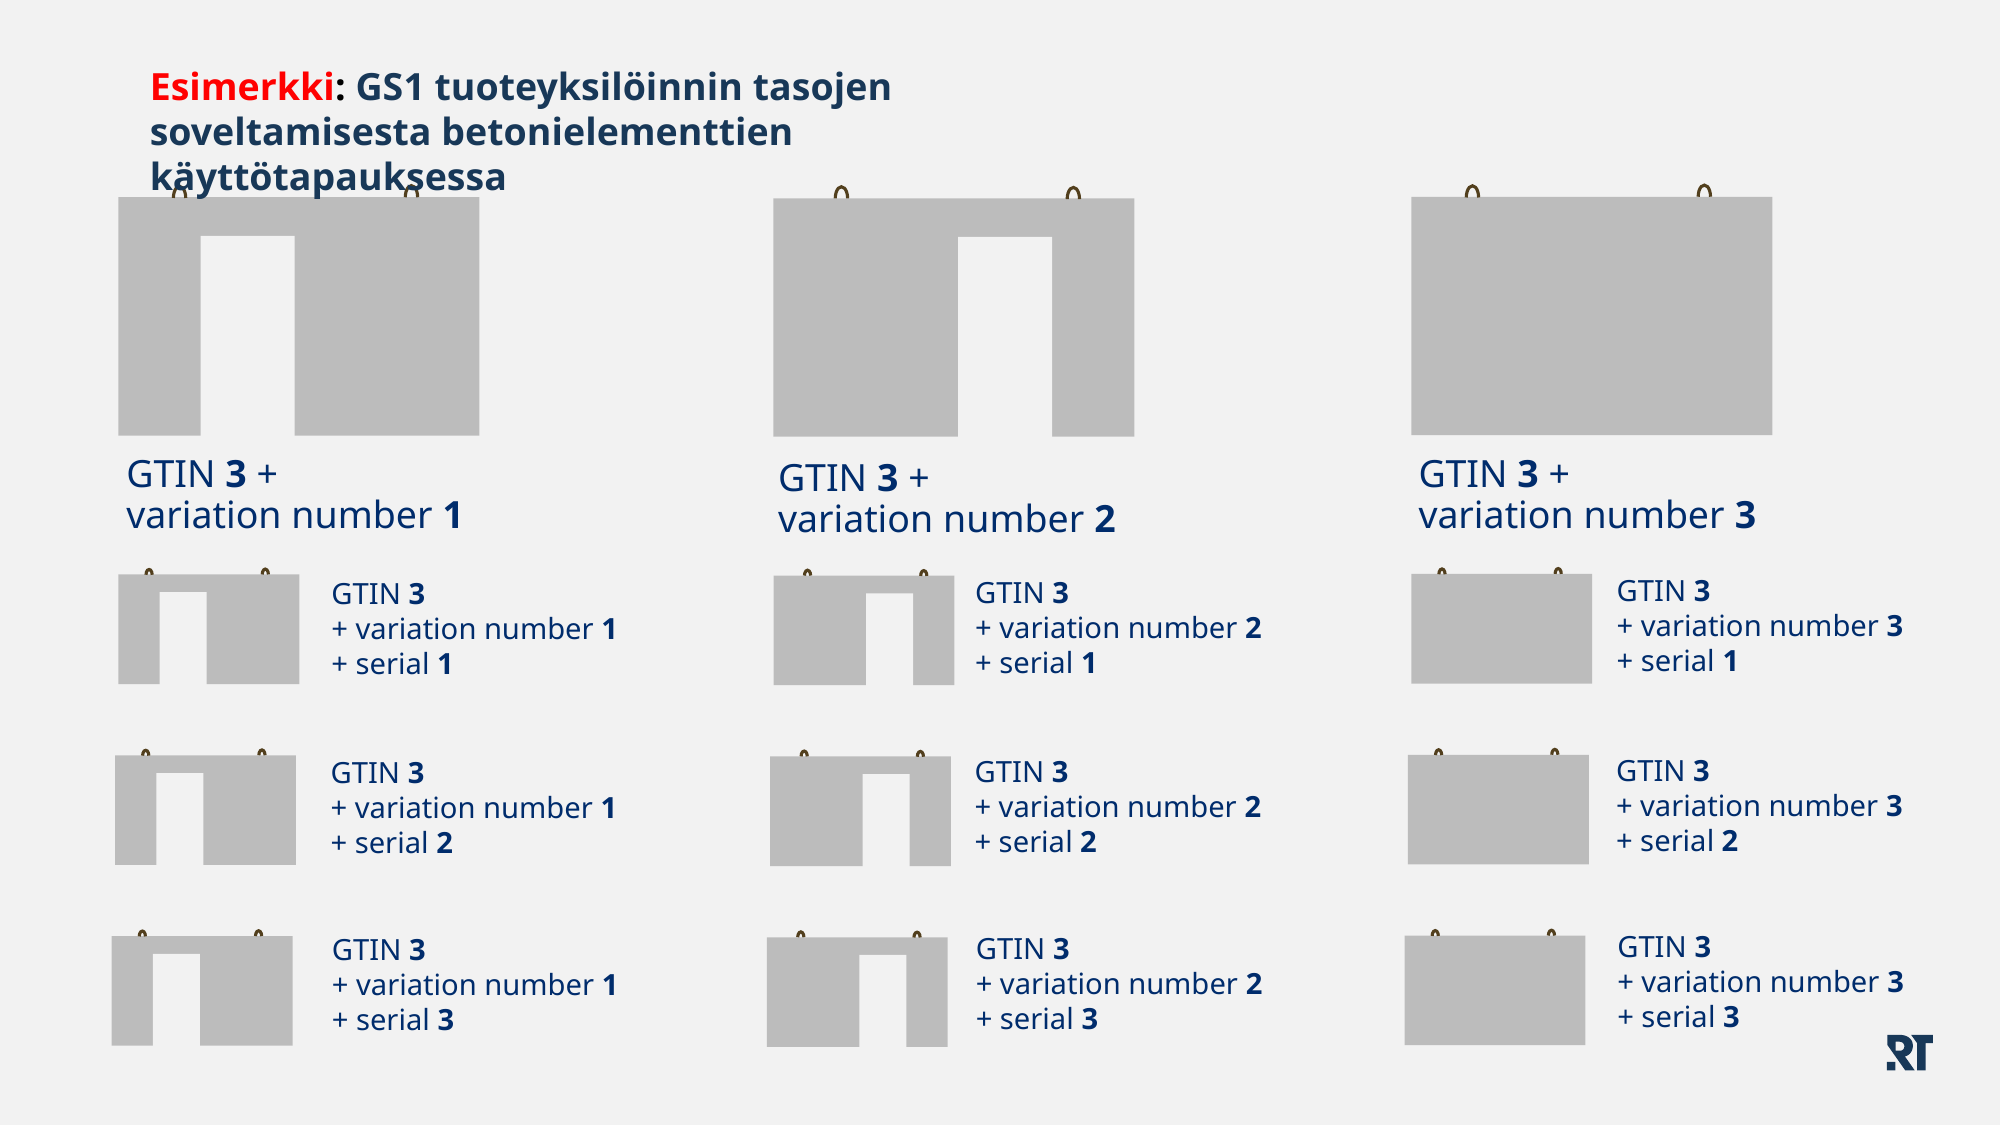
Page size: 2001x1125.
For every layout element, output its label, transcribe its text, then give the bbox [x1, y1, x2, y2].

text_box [115, 749, 296, 868]
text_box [1411, 185, 1773, 436]
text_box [118, 185, 480, 442]
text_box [111, 930, 293, 1049]
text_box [1407, 749, 1589, 865]
text_box GTIN 3 + variation number 3 + serial 1 [1601, 565, 1979, 685]
text_box GTIN 3 + variation number 2 [763, 451, 1159, 548]
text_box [773, 570, 955, 688]
text_box GTIN 3 + variation number 2 + serial 2 [959, 746, 1337, 866]
text_box GTIN 3 + variation number 1 [111, 447, 508, 544]
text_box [773, 186, 1135, 443]
text_box GTIN 3 + variation number 1 + serial 1 [316, 568, 694, 688]
text_box Esimerkki: GS1 tuoteyksilöinnin tasojen soveltamisesta betonielementtien käyttötapauksessa [135, 55, 1157, 206]
text_box GTIN 3 + variation number 1 + serial 2 [315, 747, 693, 867]
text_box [1411, 568, 1593, 684]
text_box GTIN 3 + variation number 3 [1403, 447, 1800, 544]
text_box GTIN 3 + variation number 3 + serial 3 [1602, 921, 1980, 1041]
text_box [766, 931, 948, 1050]
text_box GTIN 3 + variation number 2 + serial 1 [960, 567, 1338, 687]
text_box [1404, 930, 1586, 1046]
text_box GTIN 3 + variation number 3 + serial 2 [1601, 744, 1978, 865]
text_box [118, 569, 300, 687]
text_box GTIN 3 + variation number 2 + serial 3 [961, 922, 1338, 1043]
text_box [770, 750, 951, 869]
text_box GTIN 3 + variation number 1 + serial 3 [317, 924, 694, 1044]
